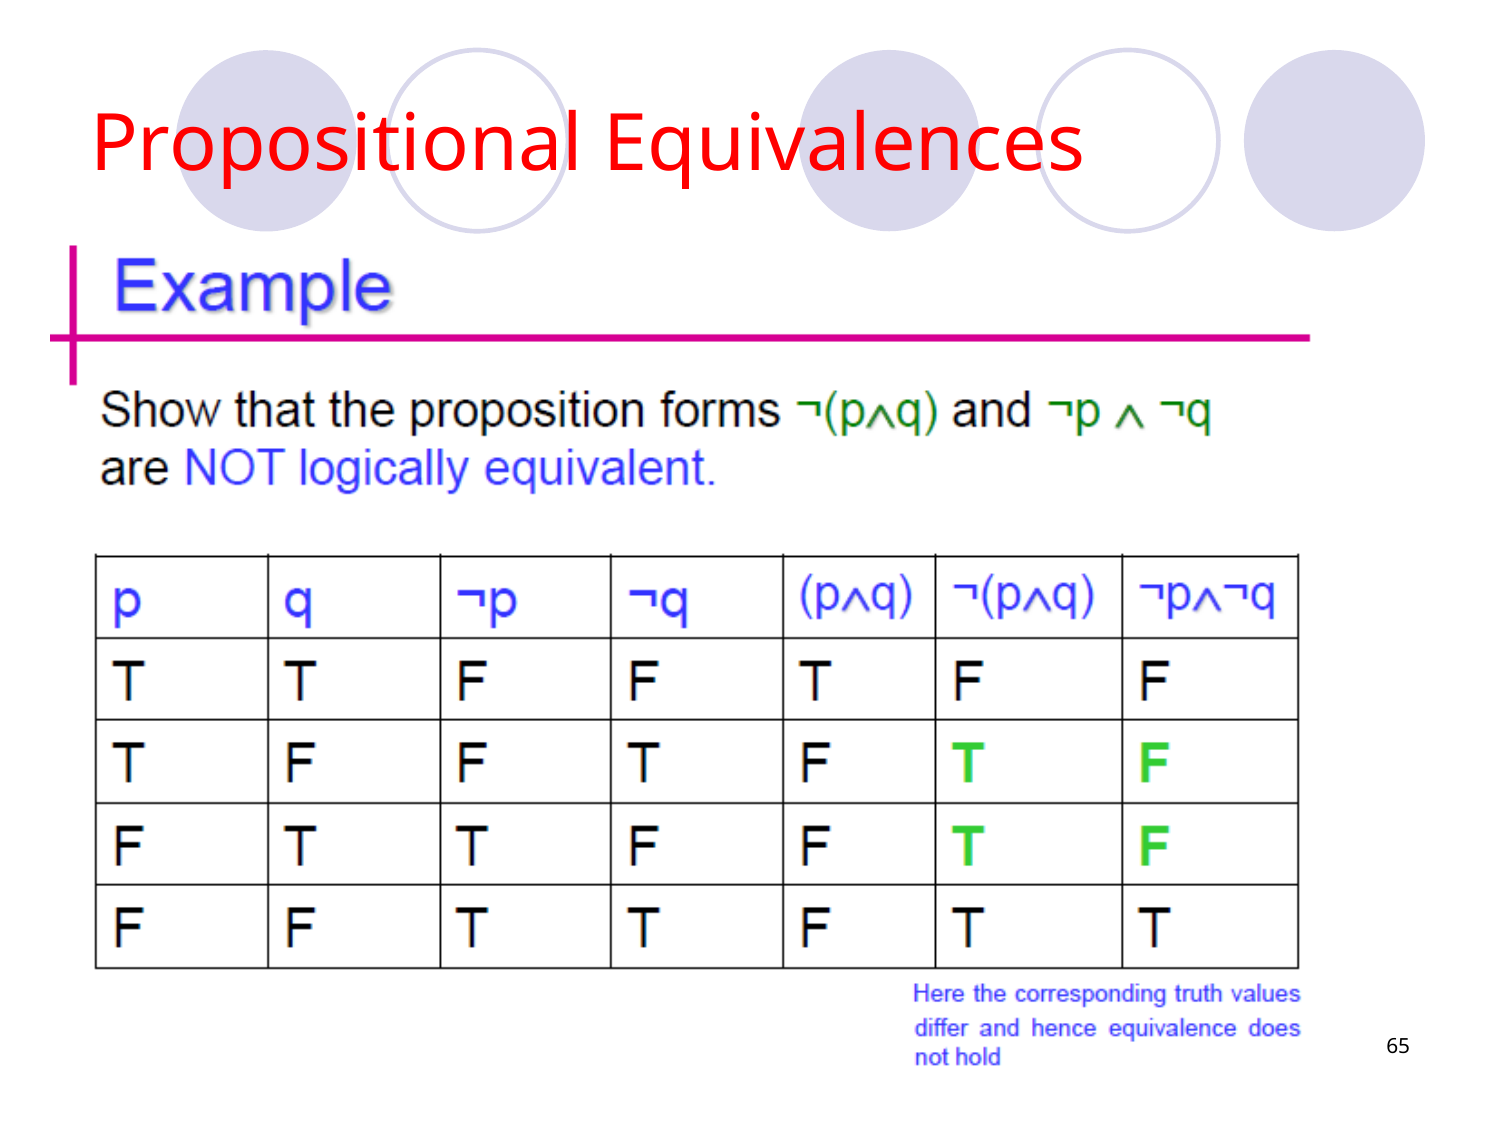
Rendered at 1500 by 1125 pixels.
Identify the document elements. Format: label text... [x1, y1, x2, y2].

slide_number 65 [1346, 1024, 1426, 1101]
picture [49, 235, 1343, 1101]
title Propositional Equivalences [75, 45, 1425, 233]
